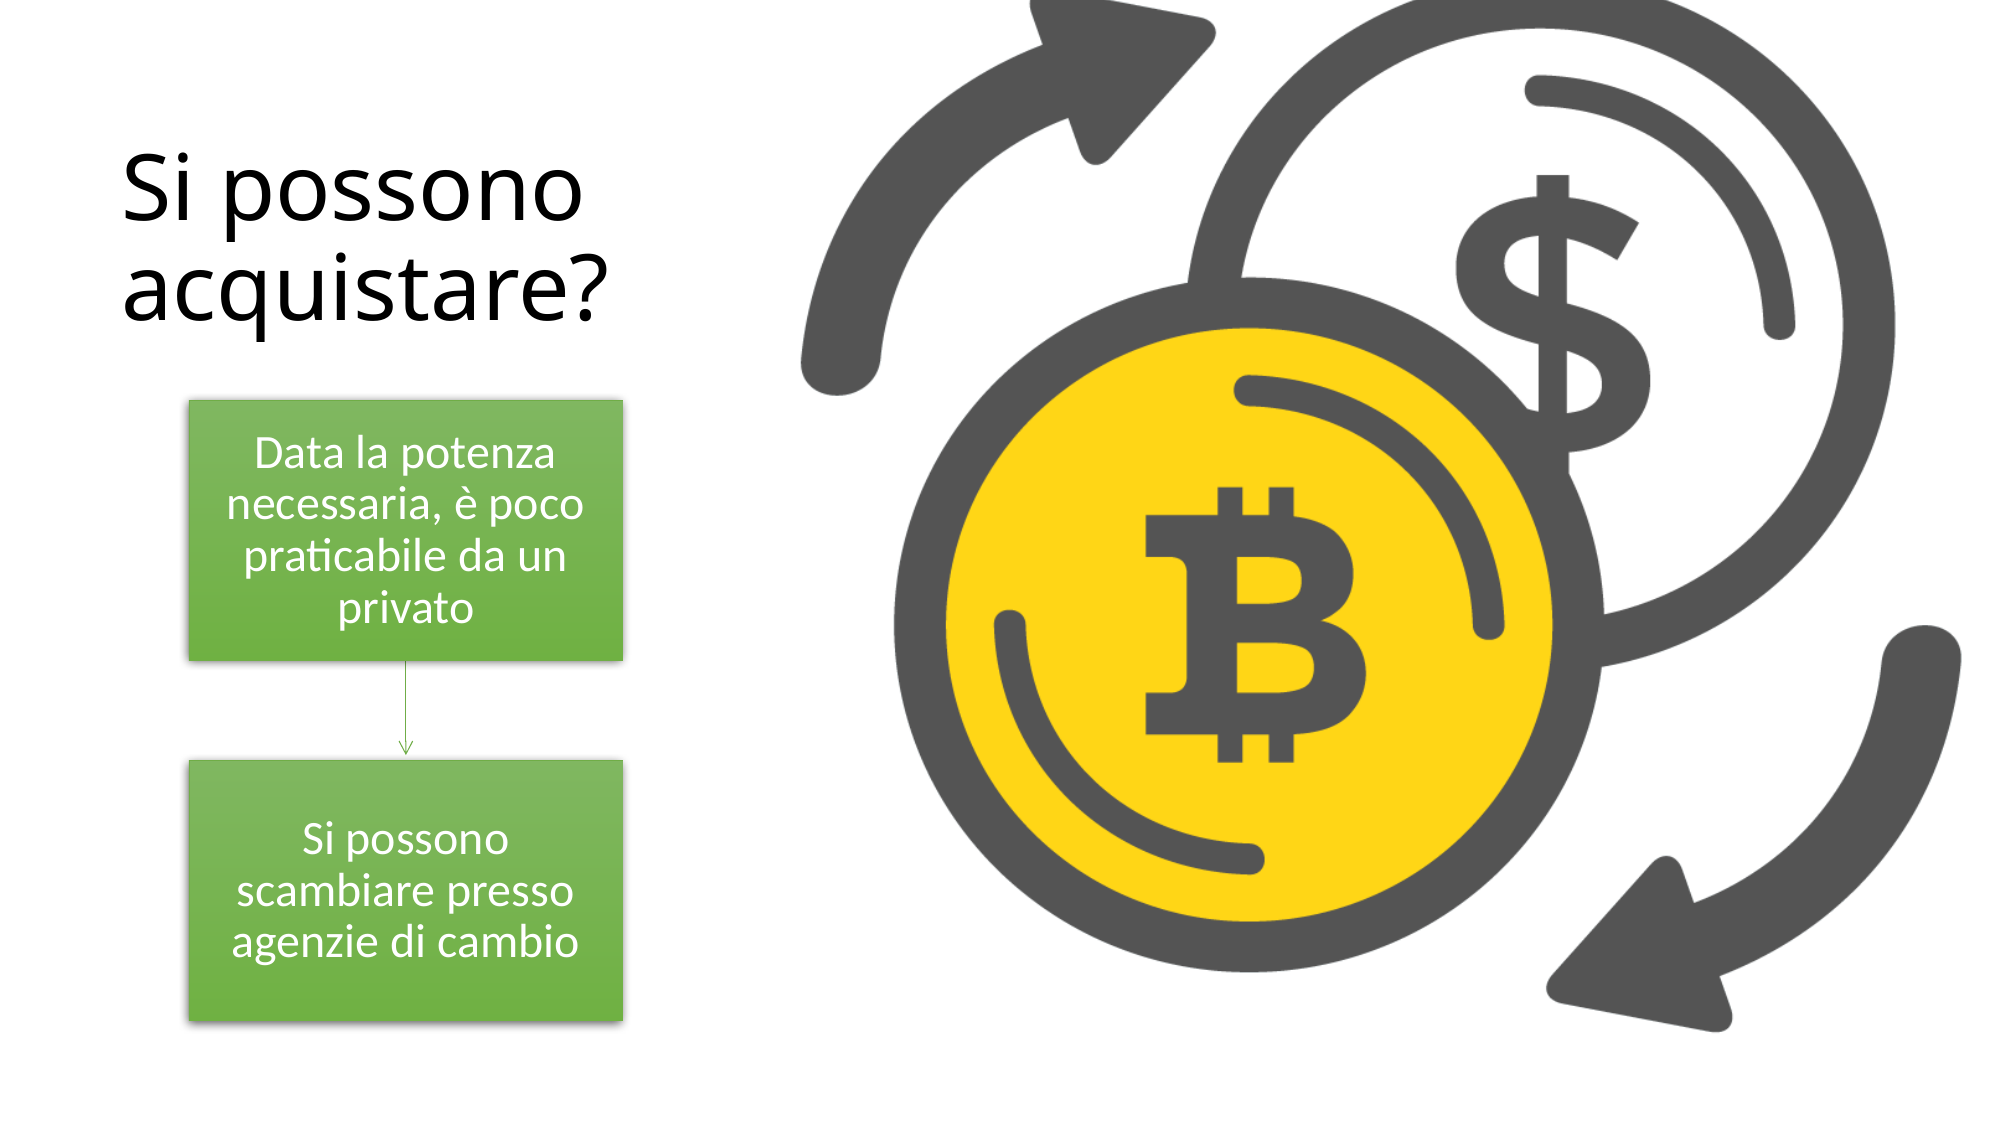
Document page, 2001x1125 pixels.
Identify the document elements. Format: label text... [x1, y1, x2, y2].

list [760, 0, 2000, 1125]
title Si possono acquistare? [106, 103, 706, 379]
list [106, 399, 706, 1021]
